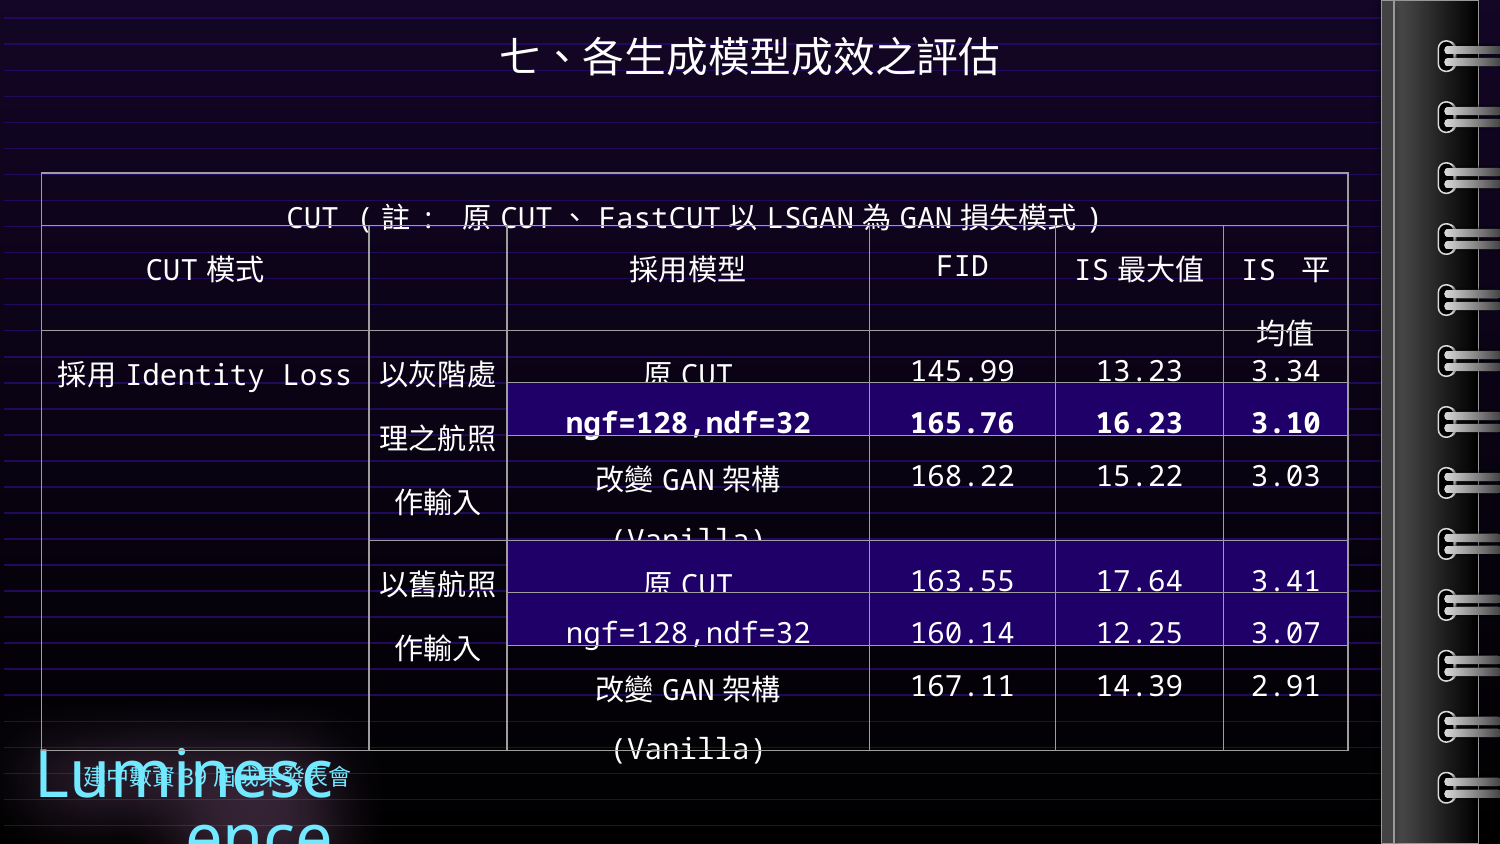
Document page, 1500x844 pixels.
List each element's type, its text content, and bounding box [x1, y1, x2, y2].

table_cell 167.11 [870, 646, 1055, 750]
table_header CUT (註: 原CUT、FastCUT以LSGAN為GAN損失模式) [42, 174, 1347, 225]
table_cell 改變GAN架構 (Vanilla) [508, 436, 869, 540]
table_cell 3.03 [1224, 436, 1347, 540]
table_cell 改變GAN架構 (Vanilla) [508, 646, 869, 750]
table_cell 160.14 [870, 593, 1055, 645]
table_cell 採用Identity Loss [42, 331, 368, 750]
table_cell 原CUT [508, 331, 869, 382]
table_cell 3.07 [1224, 593, 1347, 645]
text_box Luminescence [0, 770, 349, 844]
table_cell ngf=128,ndf=32 [508, 593, 869, 645]
table_cell IS 平均值 [1224, 226, 1347, 330]
table_cell ngf=128,ndf=32 [508, 383, 869, 435]
table_cell 2.91 [1224, 646, 1347, 750]
table_cell 168.22 [870, 436, 1055, 540]
table_cell 以舊航照 作輸入 [370, 541, 506, 750]
table_cell 原CUT [508, 541, 869, 592]
table_cell 163.55 [870, 541, 1055, 592]
table_cell 3.10 [1224, 383, 1347, 435]
text_box 七、各生成模型成效之評估 [288, 23, 1212, 88]
table_cell 採用模型 [508, 226, 869, 330]
table_cell IS最大值 [1056, 226, 1223, 330]
table_cell CUT模式 [42, 226, 368, 330]
table_cell 以灰階處理之航照作輸入 [370, 331, 506, 540]
table_cell FID [870, 226, 1055, 330]
text_box 建中數資39屆成果發表會 [68, 754, 366, 797]
table_cell 14.39 [1056, 646, 1223, 750]
table_cell 15.22 [1056, 436, 1223, 540]
table_cell 3.41 [1224, 541, 1347, 592]
table_cell [370, 226, 506, 330]
table_cell 12.25 [1056, 593, 1223, 645]
table_cell 3.34 [1224, 331, 1347, 382]
table_cell 16.23 [1056, 383, 1223, 435]
table_cell 13.23 [1056, 331, 1223, 382]
table_cell 165.76 [870, 383, 1055, 435]
table_cell 17.64 [1056, 541, 1223, 592]
table_cell 145.99 [870, 331, 1055, 382]
